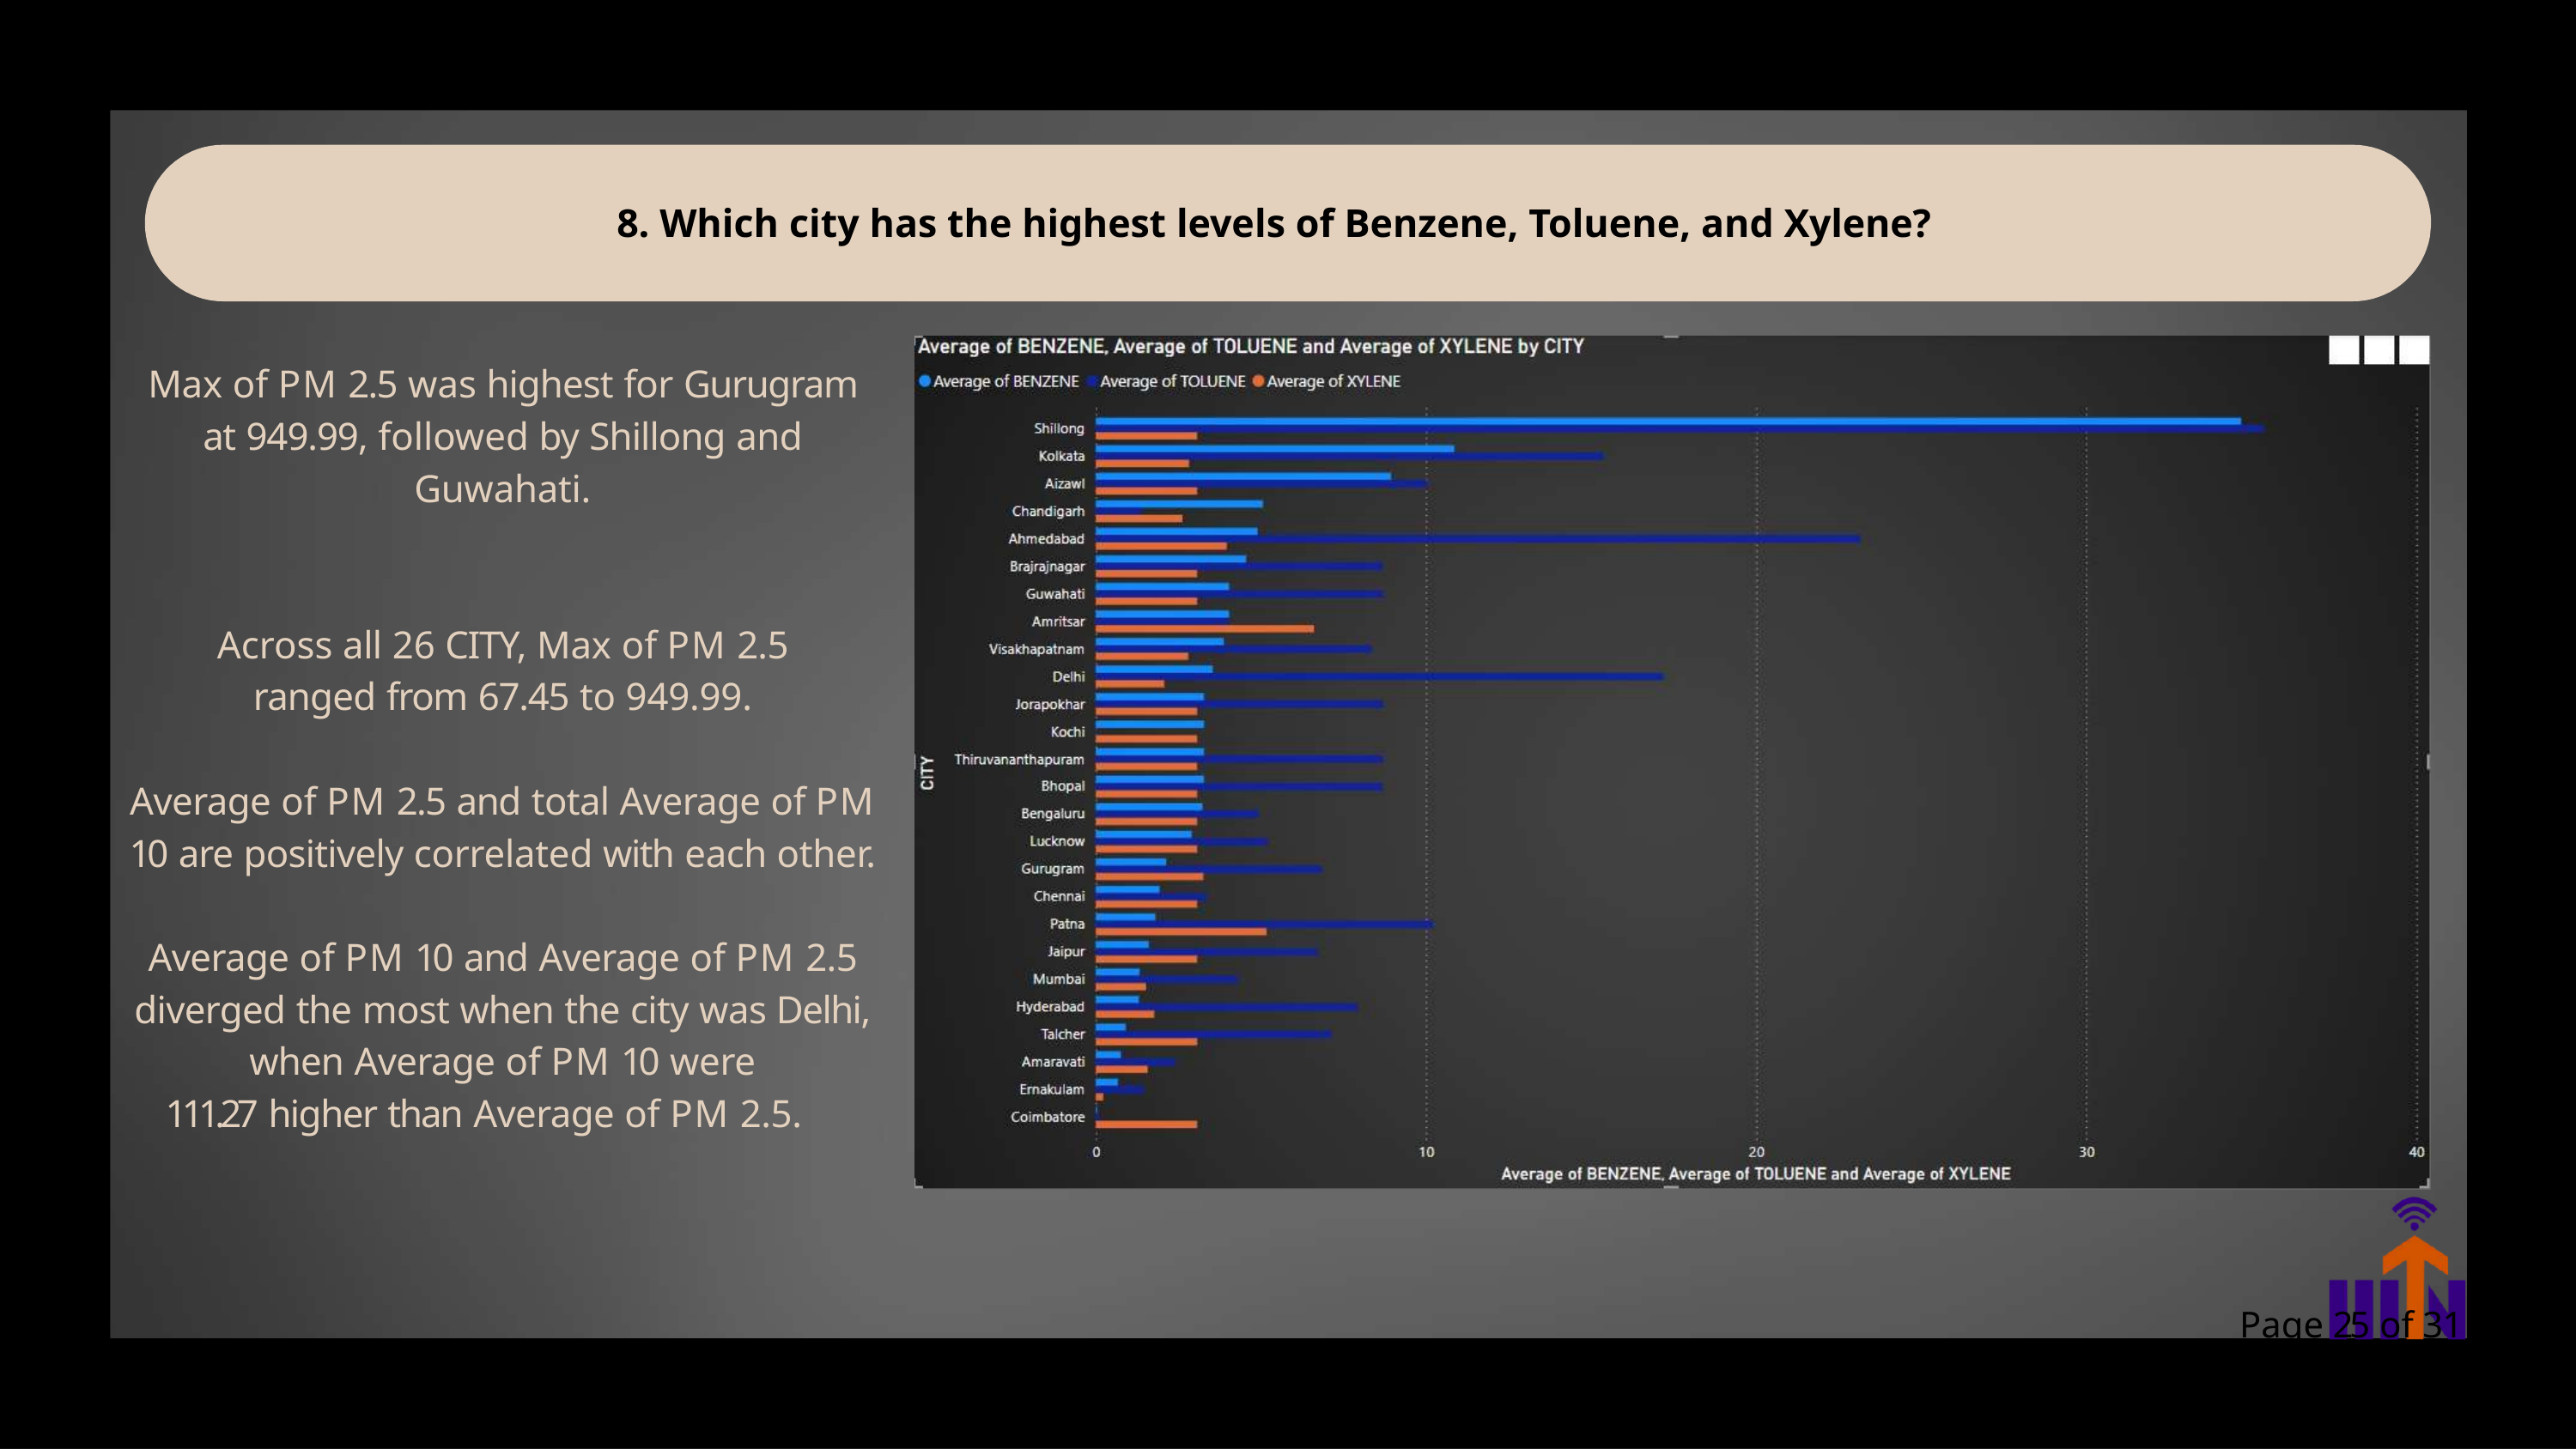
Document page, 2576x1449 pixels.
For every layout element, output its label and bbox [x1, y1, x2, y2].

text_box [914, 336, 2467, 1341]
text_box [0, 0, 2576, 1449]
